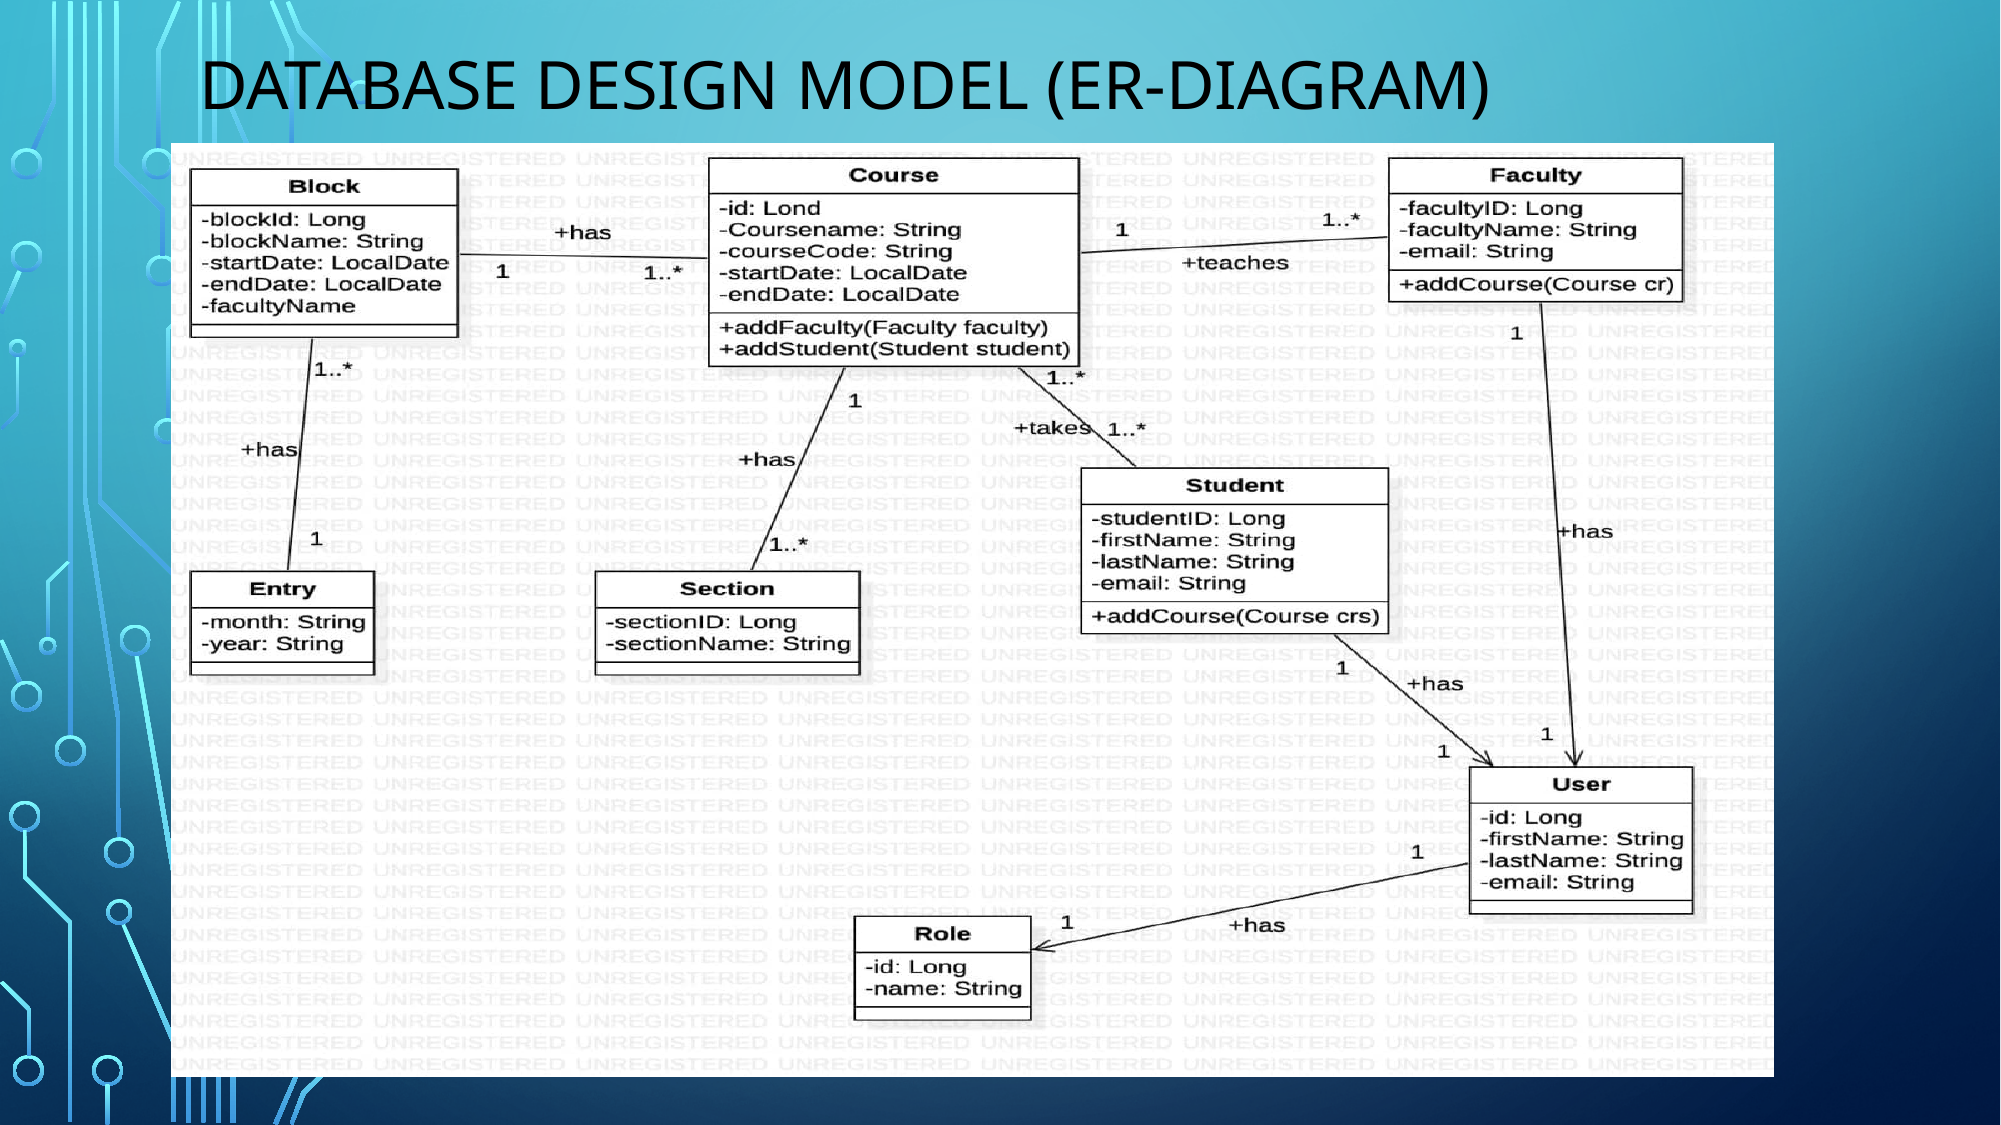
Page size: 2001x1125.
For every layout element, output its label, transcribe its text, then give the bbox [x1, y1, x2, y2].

title database Design Model (ER-Diagram) [124, 0, 1567, 132]
picture [171, 143, 1774, 1077]
